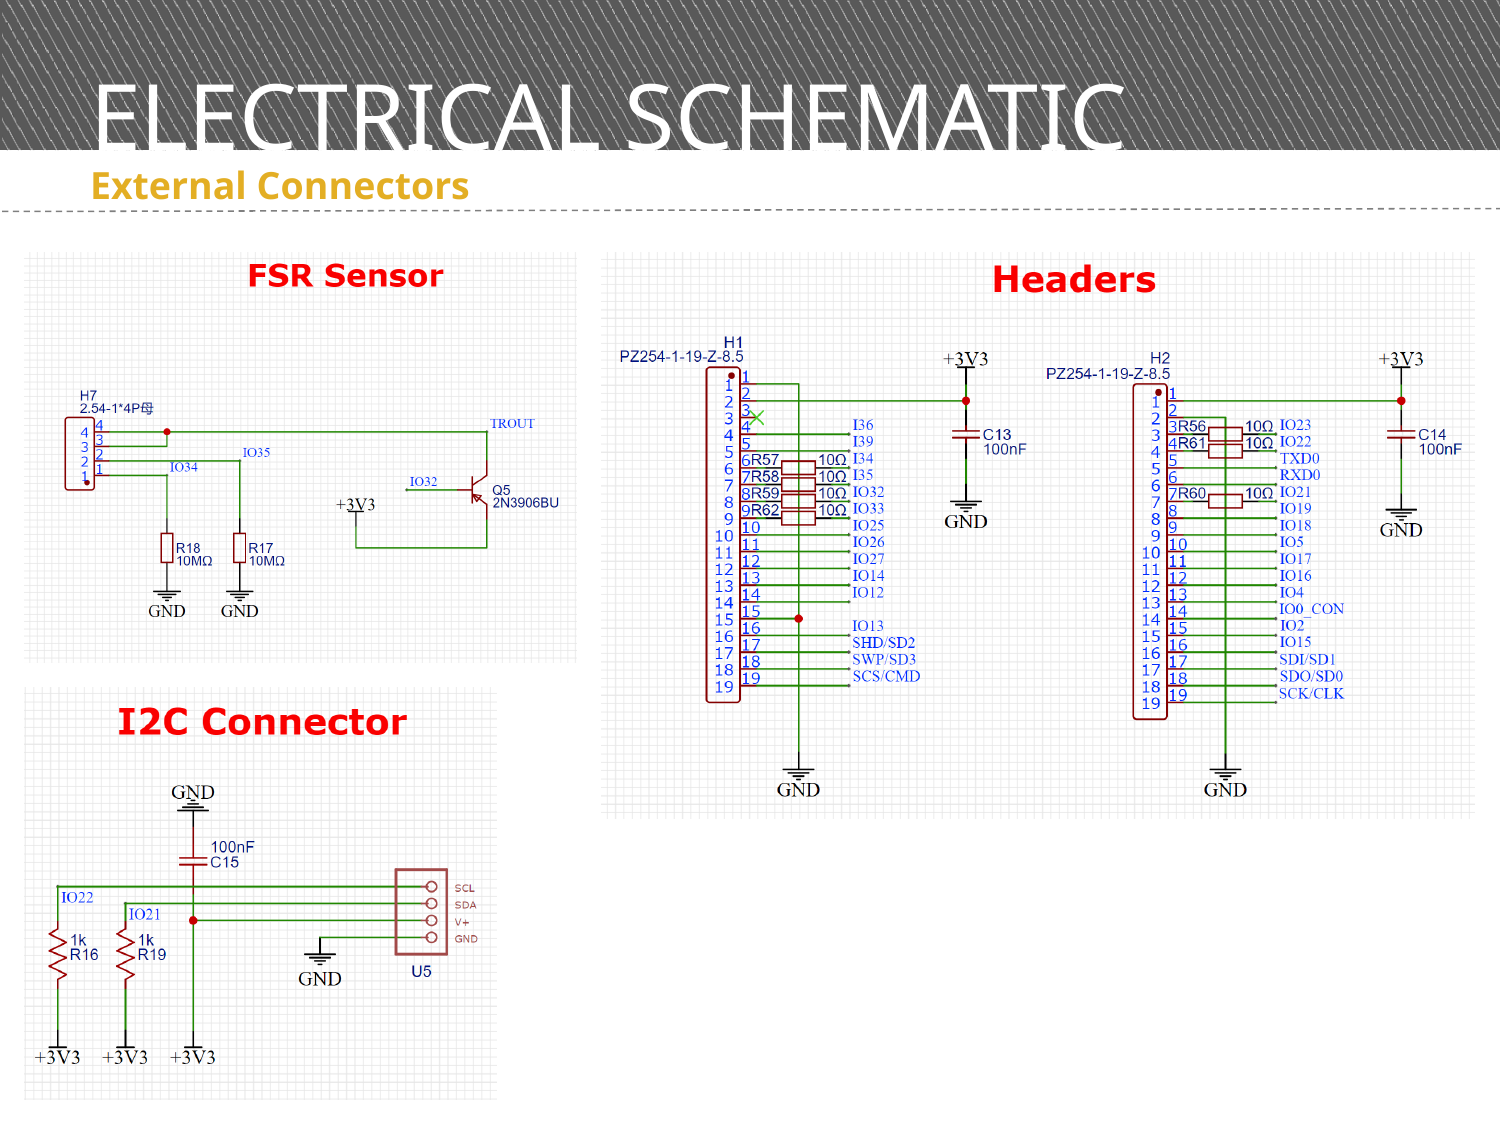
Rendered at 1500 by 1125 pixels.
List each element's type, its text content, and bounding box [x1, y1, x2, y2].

picture [24, 251, 577, 663]
picture [601, 251, 1476, 819]
list External Connectors [75, 154, 1425, 228]
picture [24, 687, 498, 1101]
picture [2, 0, 1500, 151]
title ELECTRICAL SCHEMATIC [75, 51, 1427, 175]
